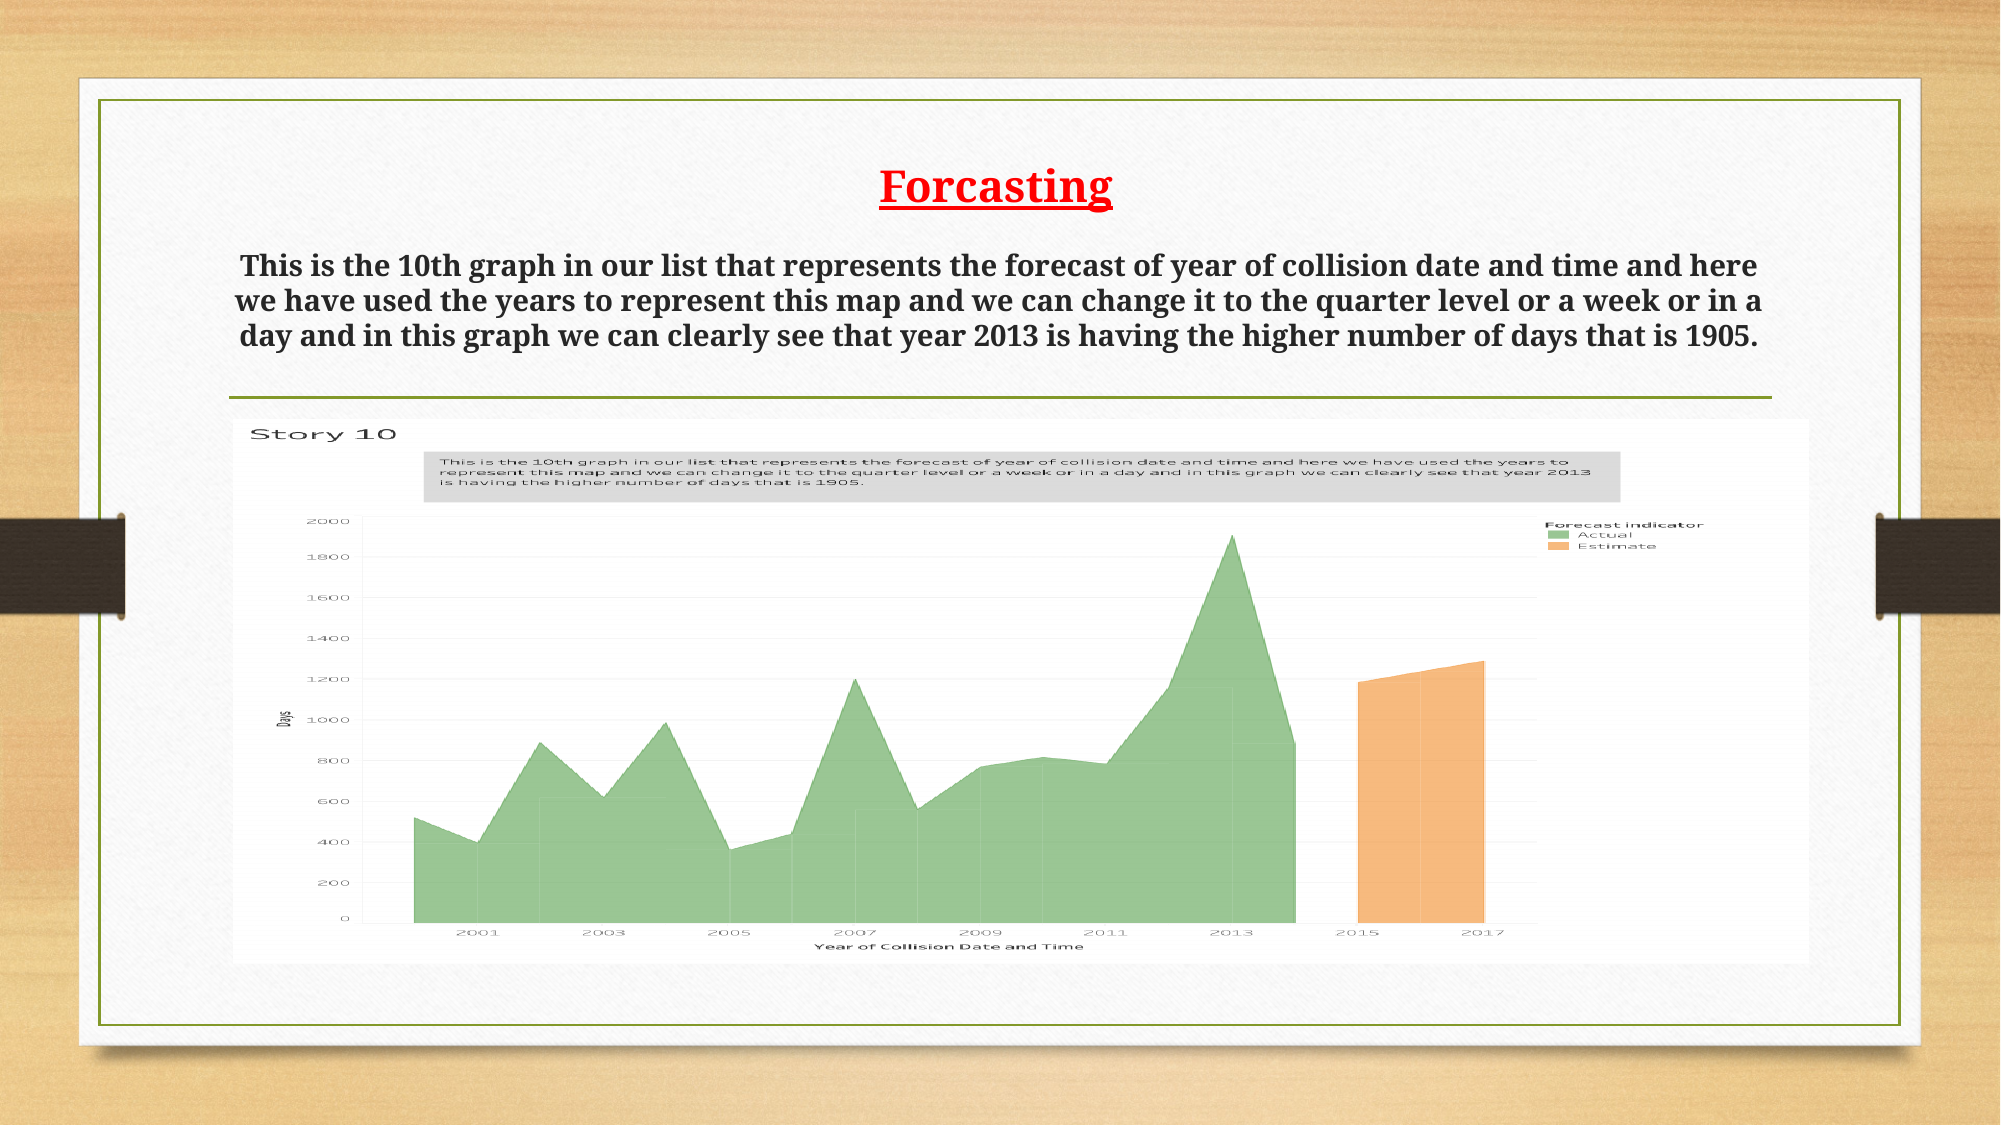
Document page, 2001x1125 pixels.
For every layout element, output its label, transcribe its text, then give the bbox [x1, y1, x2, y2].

picture [0, 0, 2001, 1125]
title Forcasting This is the 10th graph in our list that represents the forecast of year of collision date and time and here we have used the years to represent this map and we can change it to the quarter level or a week or in a day and in this graph we can clearly see that year 2013 is having the higher number of days that is 1905. [212, 136, 1788, 375]
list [233, 419, 1809, 964]
